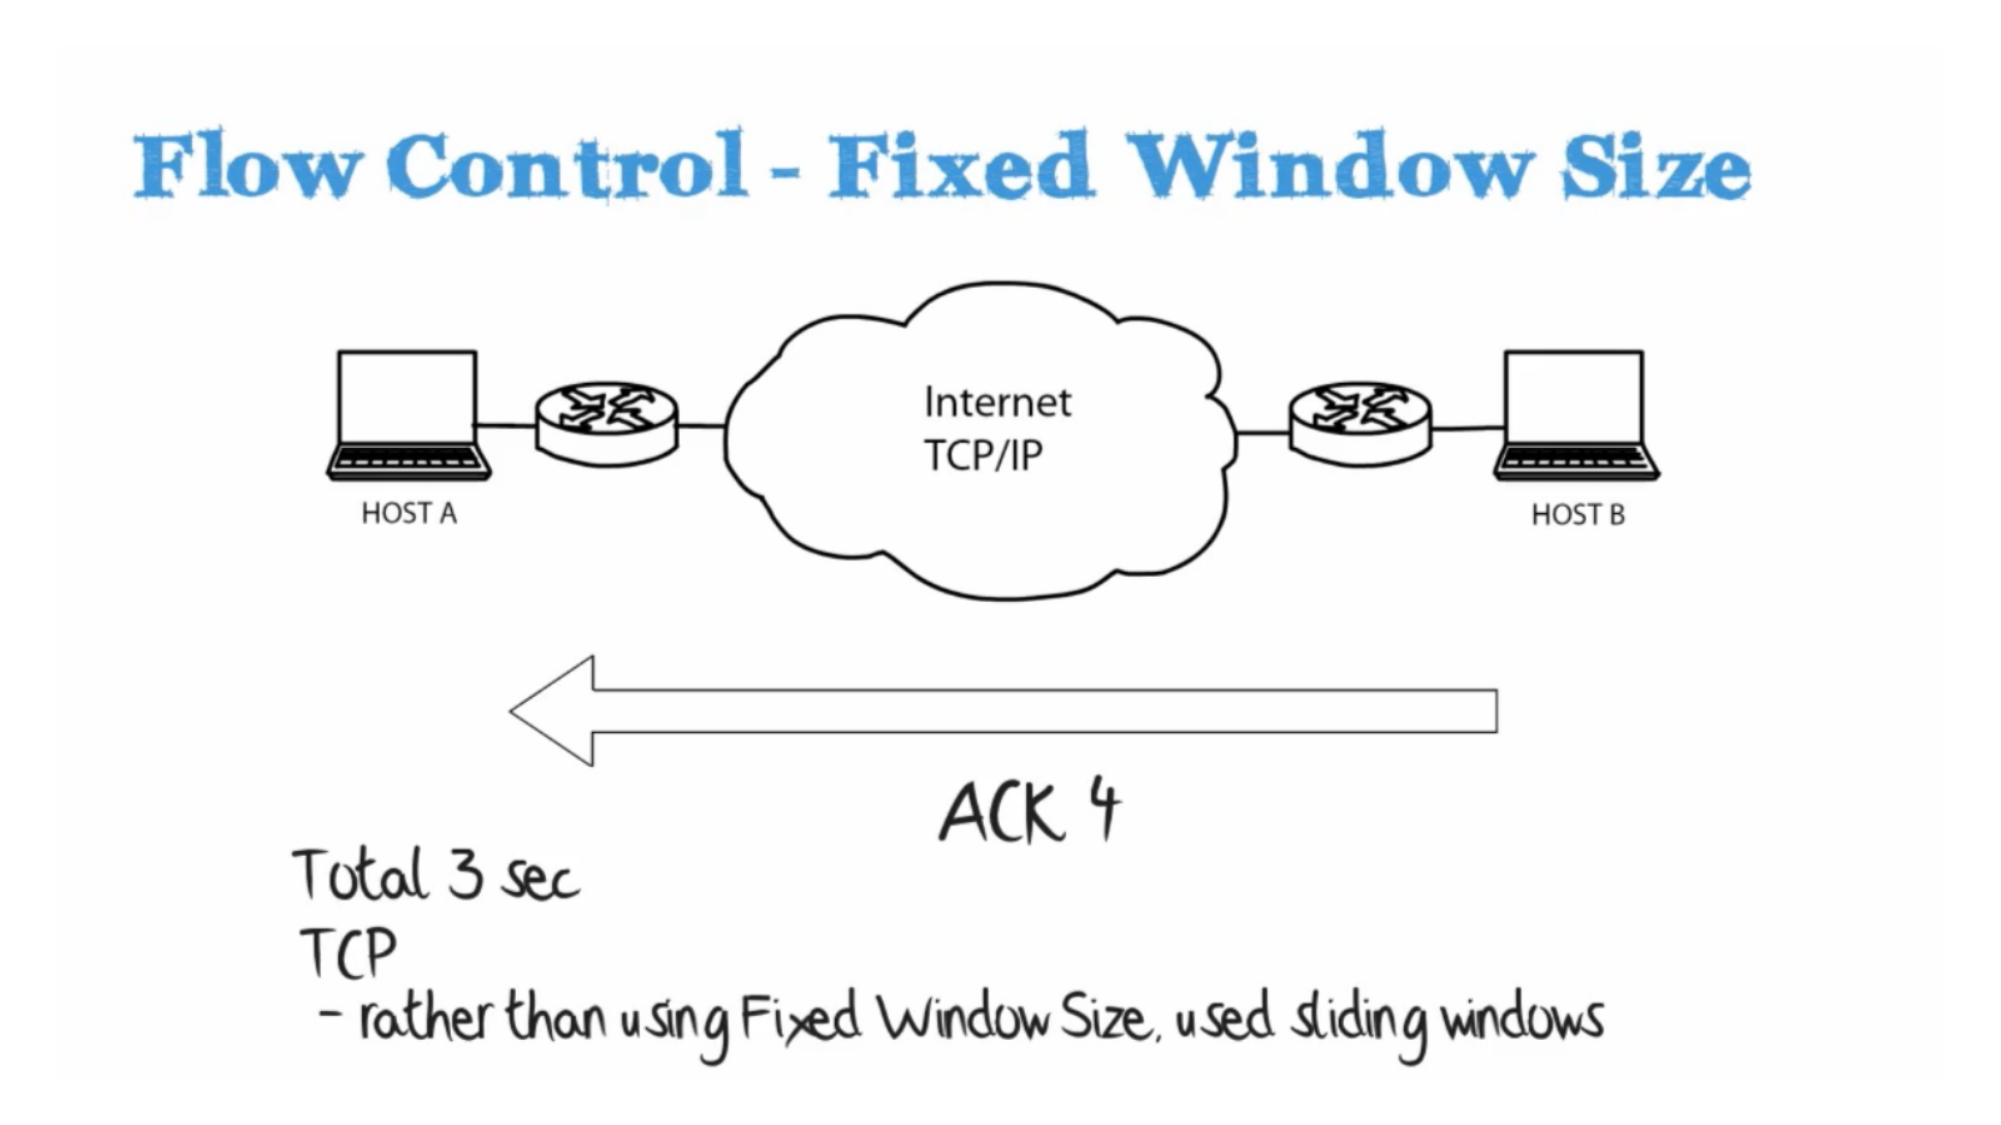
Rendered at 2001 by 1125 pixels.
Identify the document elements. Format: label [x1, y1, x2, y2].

picture [57, 45, 1943, 1080]
